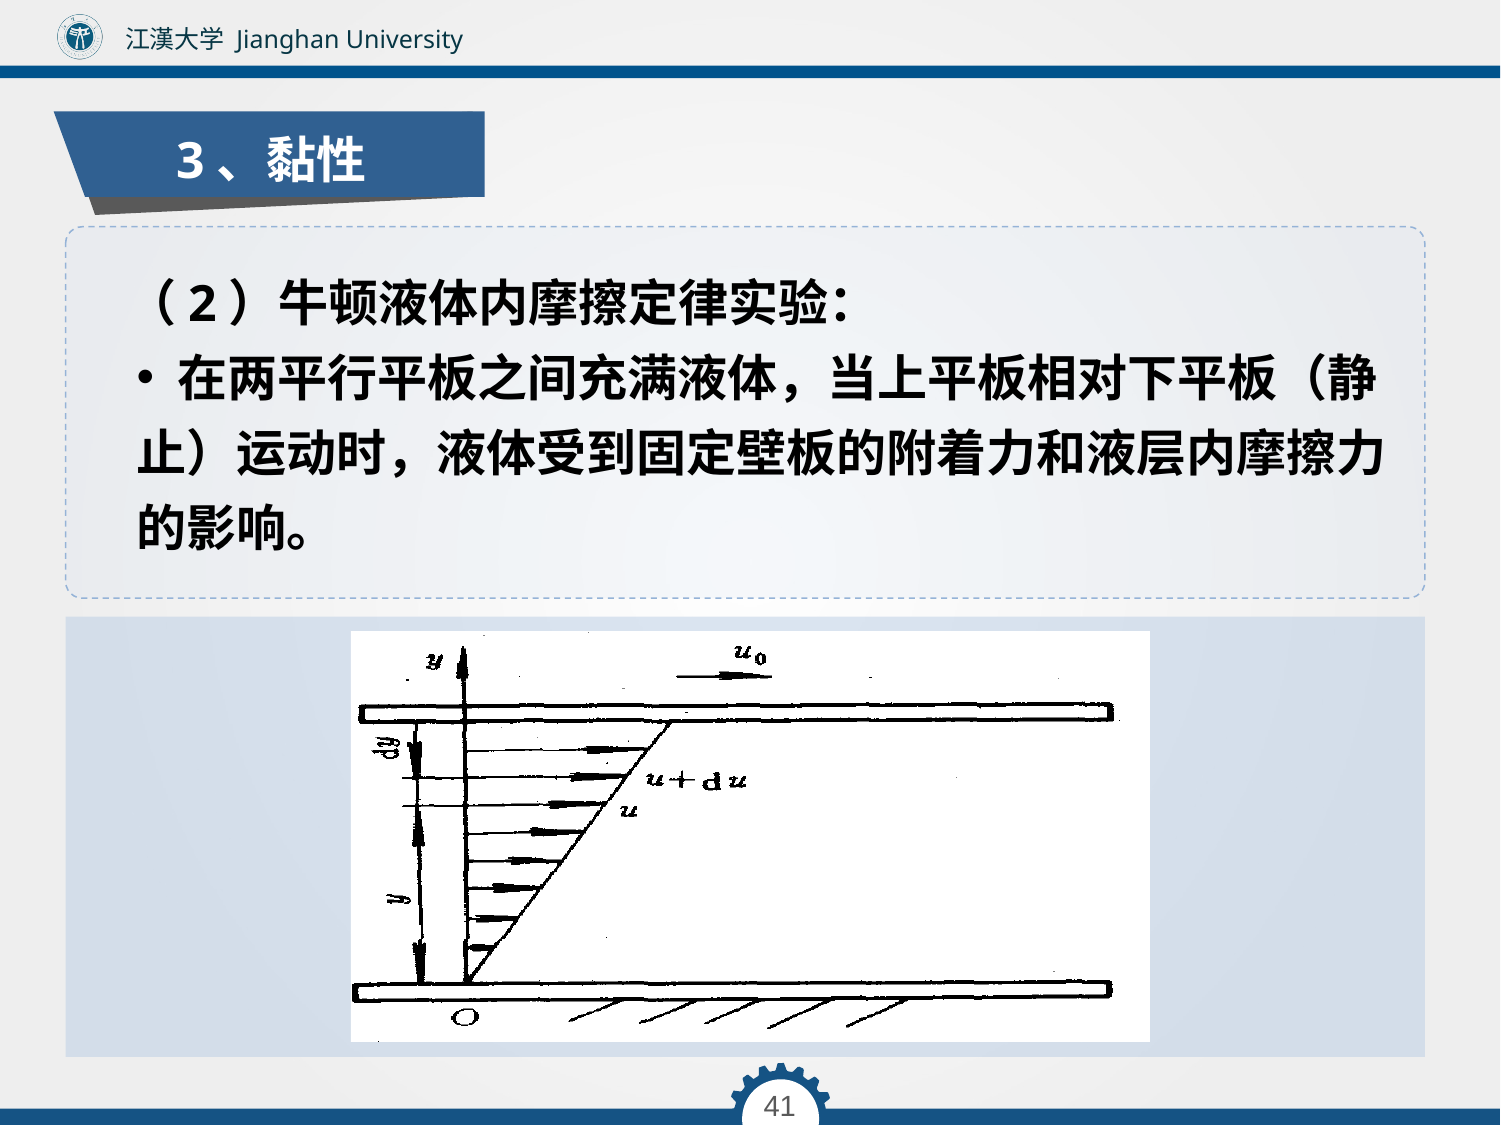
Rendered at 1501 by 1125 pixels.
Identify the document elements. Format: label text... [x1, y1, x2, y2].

picture [0, 0, 1501, 65]
text_box 江漢大学 Jianghan University [110, 16, 479, 61]
text_box [0, 65, 1501, 79]
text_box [53, 111, 501, 215]
text_box （2）牛顿液体内摩擦定律实验： 在两平行平板之间充满液体，当上平板相对下平板（静止）运动时，液体受到固定壁板的附着力和液层内摩擦力的影响。 [65, 248, 1425, 564]
picture [0, 79, 1501, 1125]
text_box [65, 616, 1425, 1057]
text_box [65, 226, 1425, 248]
text_box [65, 564, 1425, 599]
